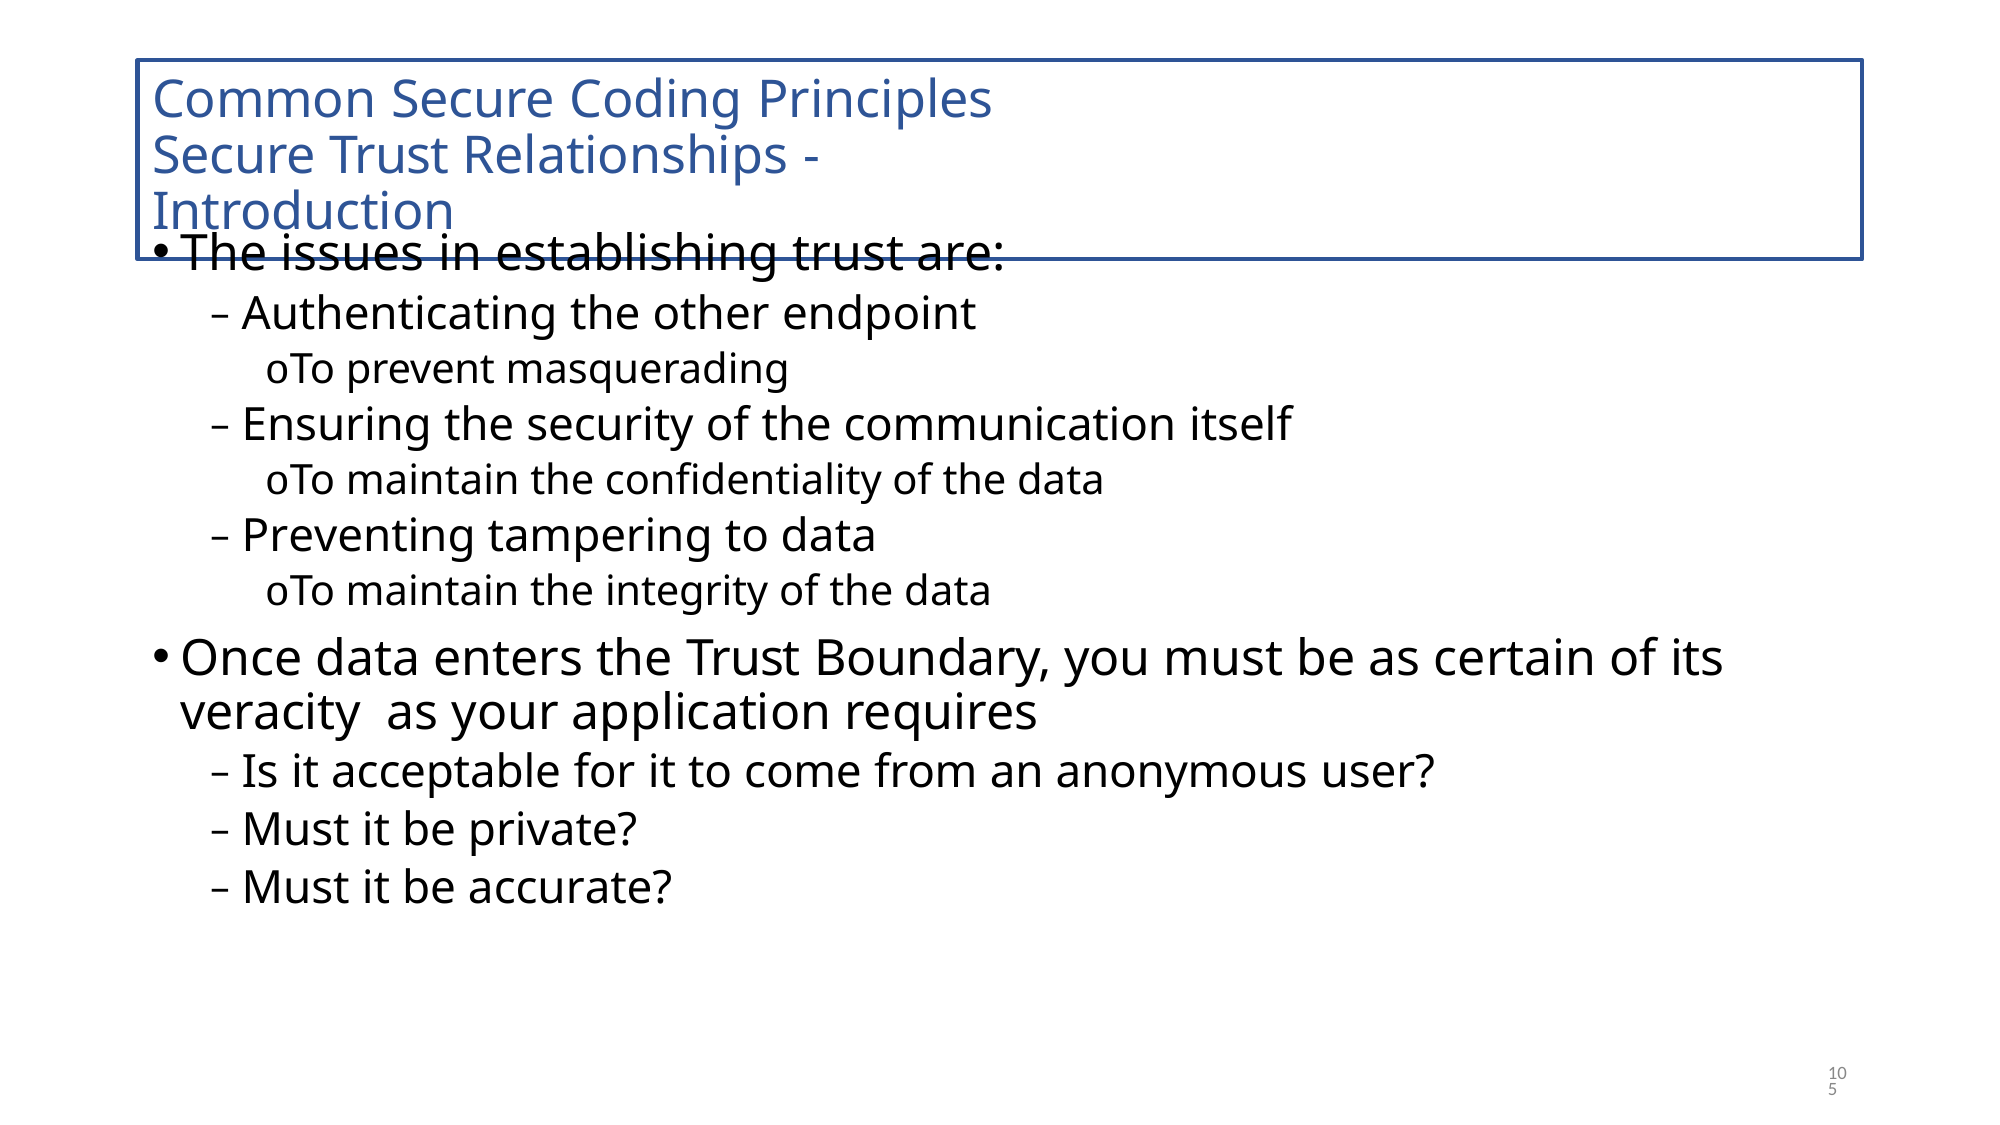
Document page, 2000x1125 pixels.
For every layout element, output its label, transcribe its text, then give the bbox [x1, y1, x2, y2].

slide_number 105 [1812, 1062, 1856, 1125]
title Common Secure Coding Principles Secure Trust Relationships - Introduction [137, 60, 1863, 260]
text_box The issues in establishing trust are: – Authenticating the other endpoint oTo prevent masquerading – Ensuring the security of the communication itself oTo maintain the confidentiality of the data – Preventing tampering to data oTo maintain the integrity of the data Once data enters the Trust Boundary, you must be as certain of its veracity as your application requires – Is it acceptable for it to come from an anonymous user? – Must it be private? – Must it be accurate? [150, 215, 1840, 913]
